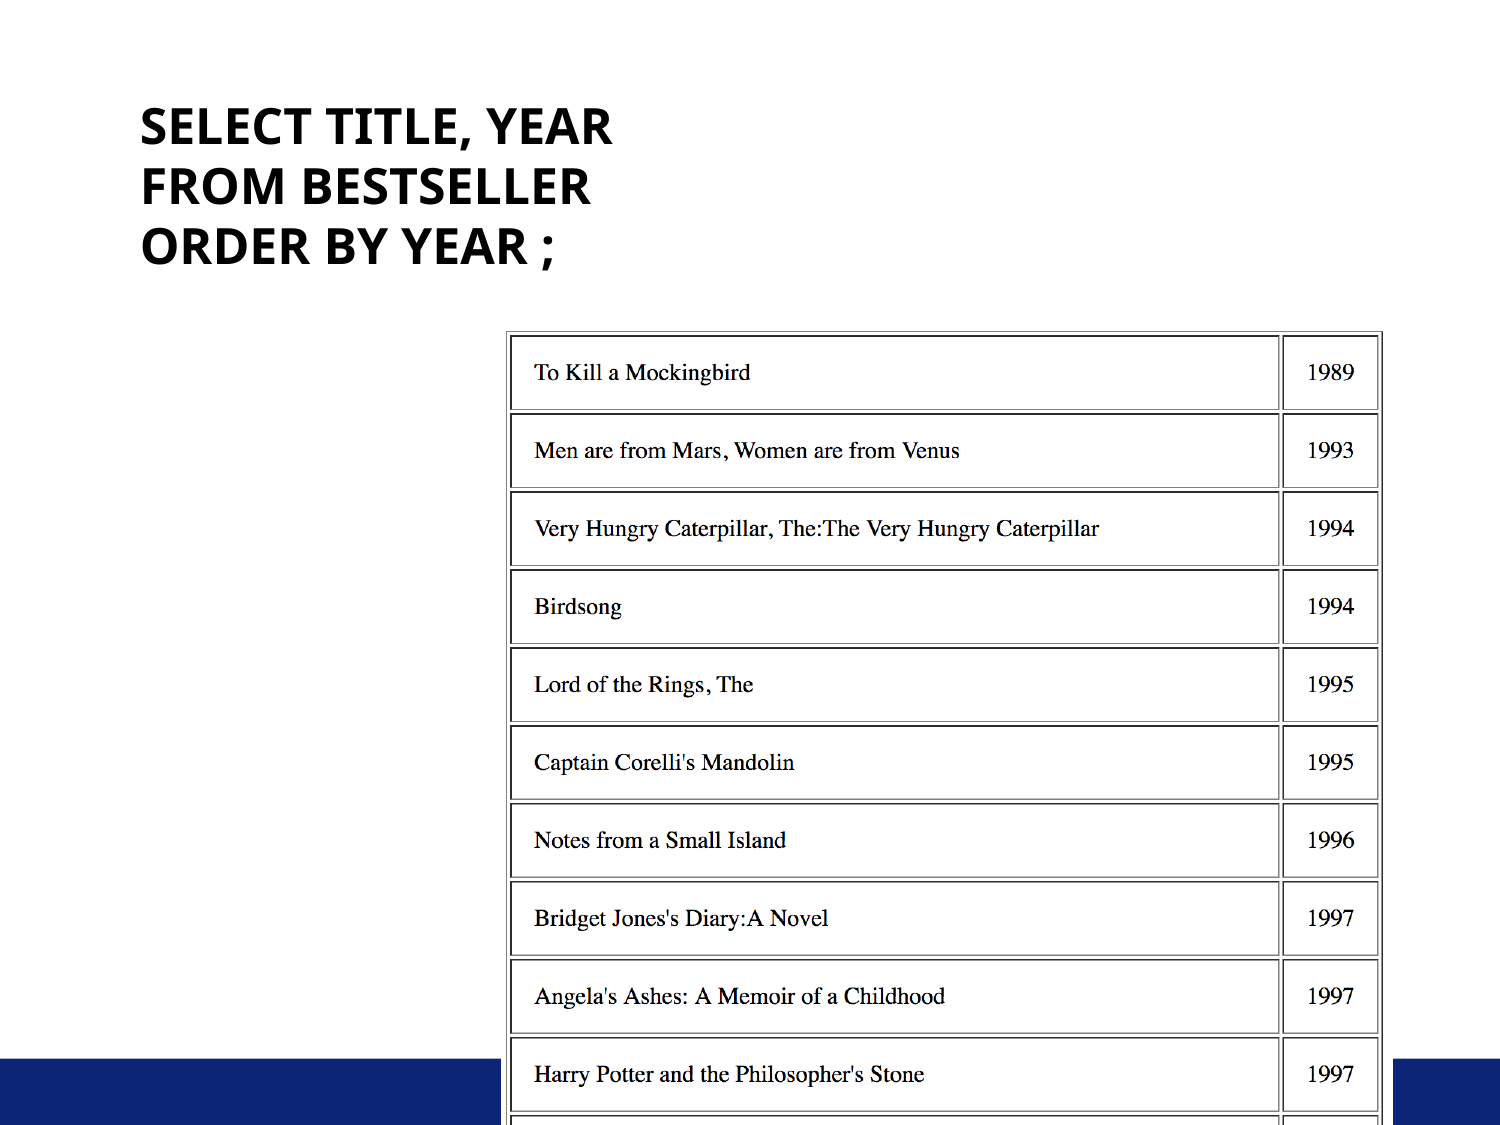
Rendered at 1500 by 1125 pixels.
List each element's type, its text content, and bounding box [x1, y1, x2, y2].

text_box SELECT TITLE, YEAR FROM BESTSELLER ORDER BY YEAR ; [125, 87, 786, 396]
picture [501, 314, 1393, 1125]
